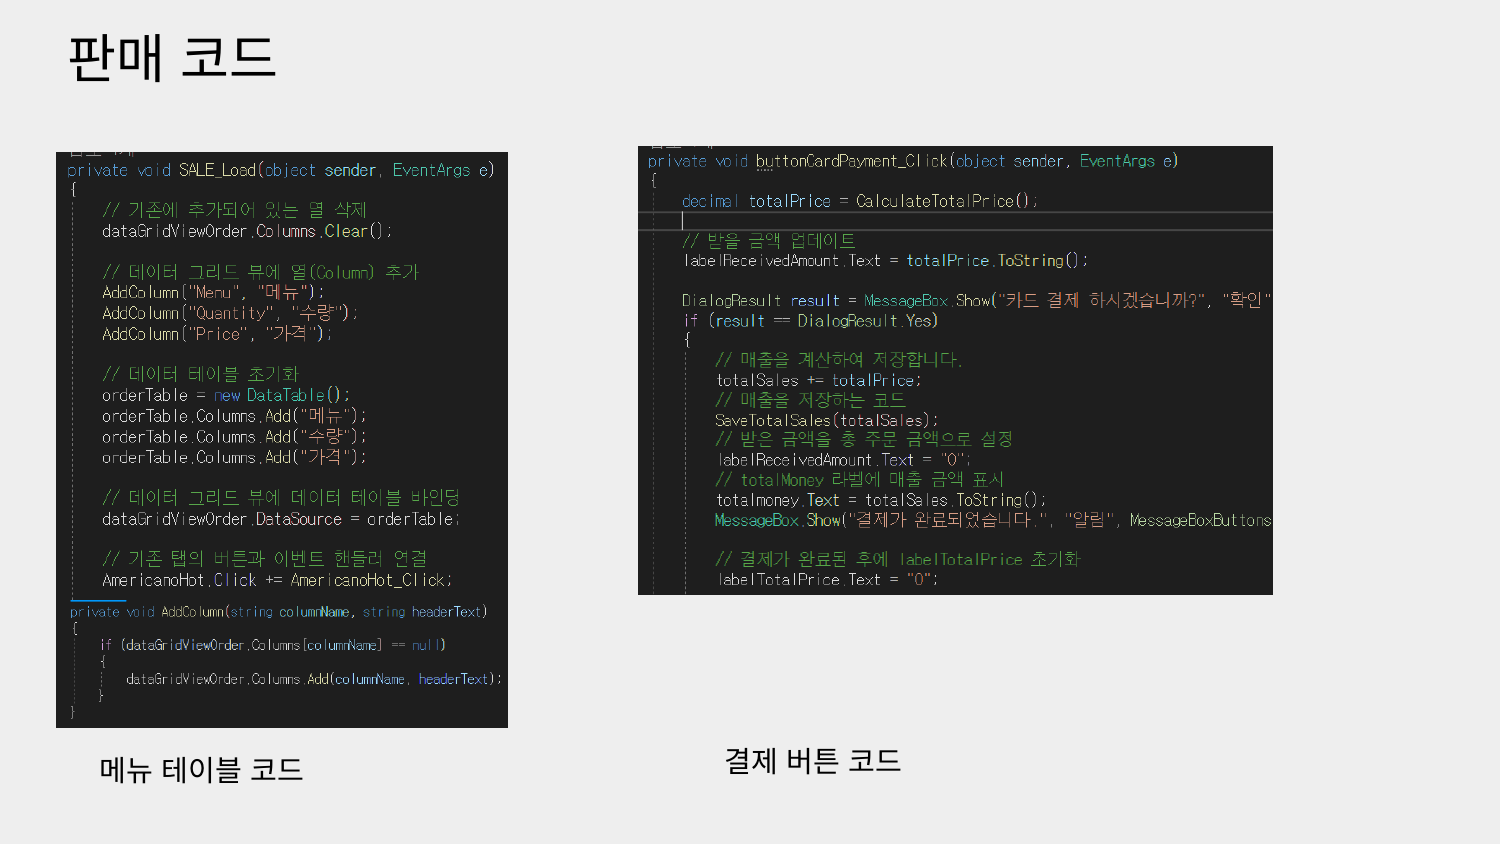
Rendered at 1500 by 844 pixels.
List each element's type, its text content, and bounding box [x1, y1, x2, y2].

picture [56, 151, 508, 728]
text_box 메뉴 테이블 코드 [84, 737, 461, 803]
title 판매 코드 [52, 11, 1451, 105]
picture [638, 146, 1274, 596]
text_box 결제 버튼 코드 [709, 727, 1015, 793]
